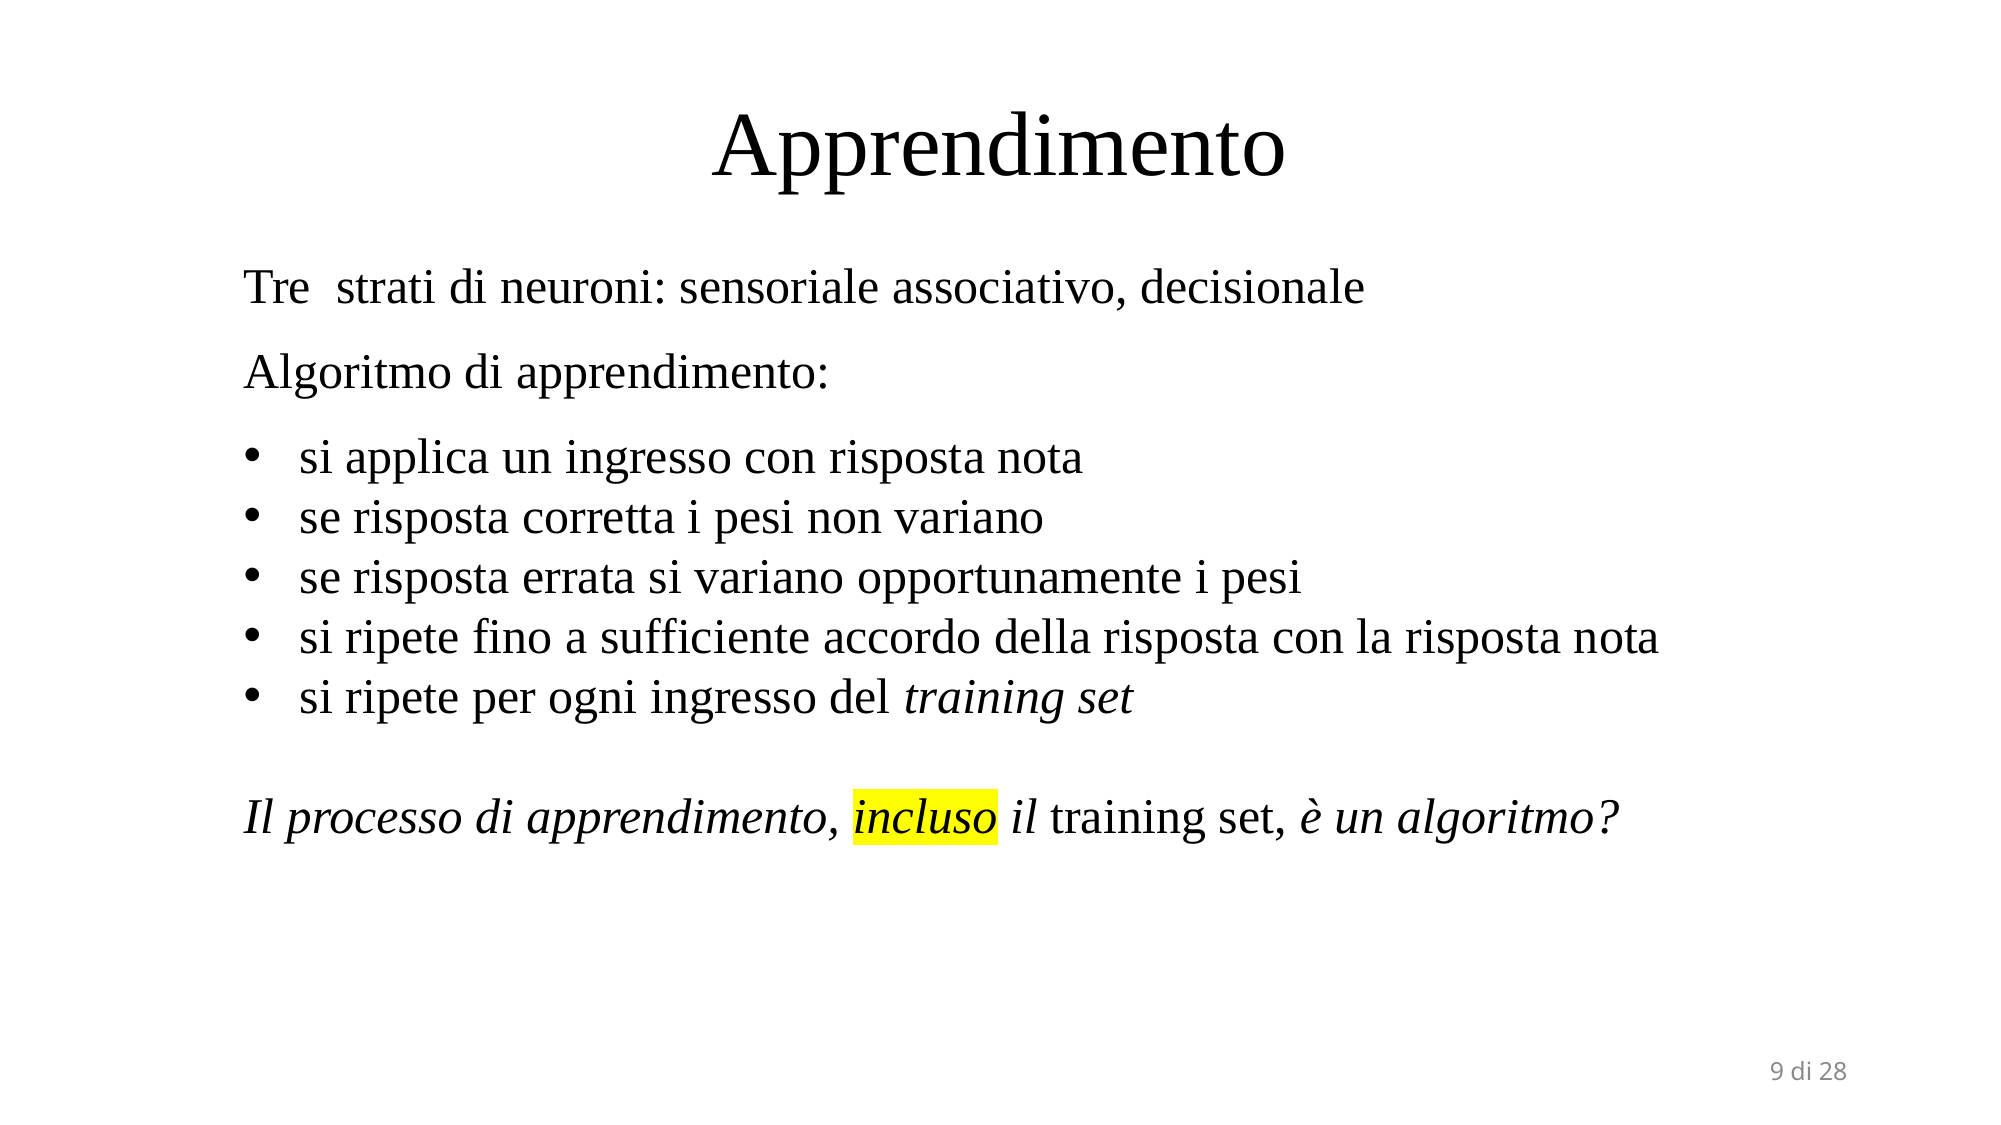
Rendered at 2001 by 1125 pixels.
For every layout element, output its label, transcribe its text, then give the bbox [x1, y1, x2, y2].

slide_number 9 di 28 [1412, 1042, 1863, 1103]
text_box Apprendimento Tre strati di neuroni: sensoriale associativo, decisionale Algoritmo di apprendimento: si applica un ingresso con risposta nota se risposta corretta i pesi non variano se risposta errata si variano opportunamente i pesi si ripete fino a sufficiente accordo della risposta con la risposta nota si ripete per ogni ingresso del training set Il processo di apprendimento, incluso il training set, è un algoritmo? [228, 76, 1772, 852]
